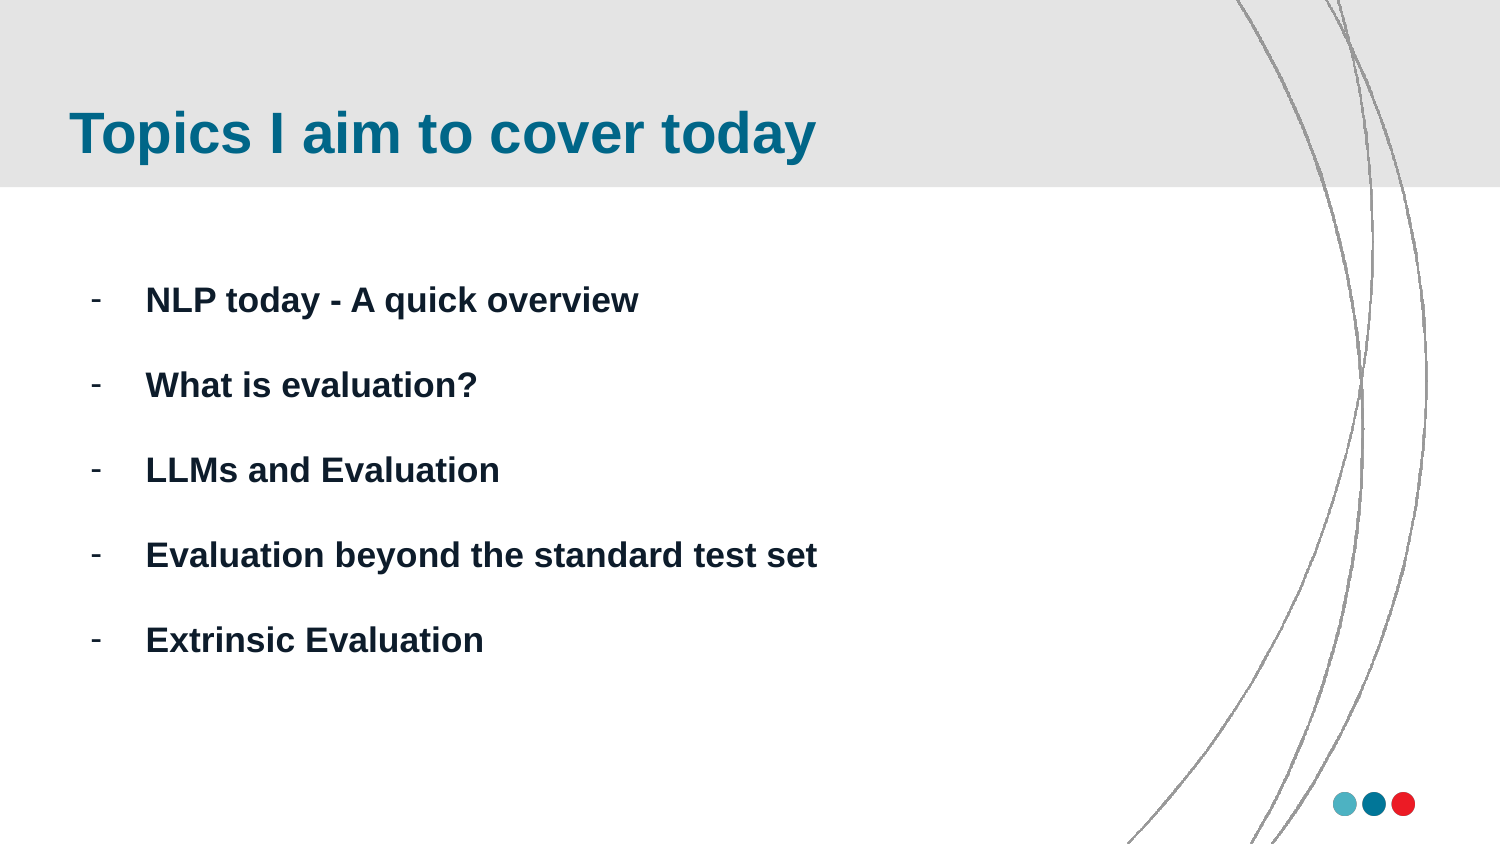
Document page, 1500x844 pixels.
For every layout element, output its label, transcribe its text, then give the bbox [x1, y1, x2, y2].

list NLP today - A quick overview What is evaluation? LLMs and Evaluation Evaluation beyond the standard test set Extrinsic Evaluation [70, 234, 1288, 725]
title Topics I aim to cover today [69, 42, 1201, 166]
picture [1002, 0, 1476, 844]
